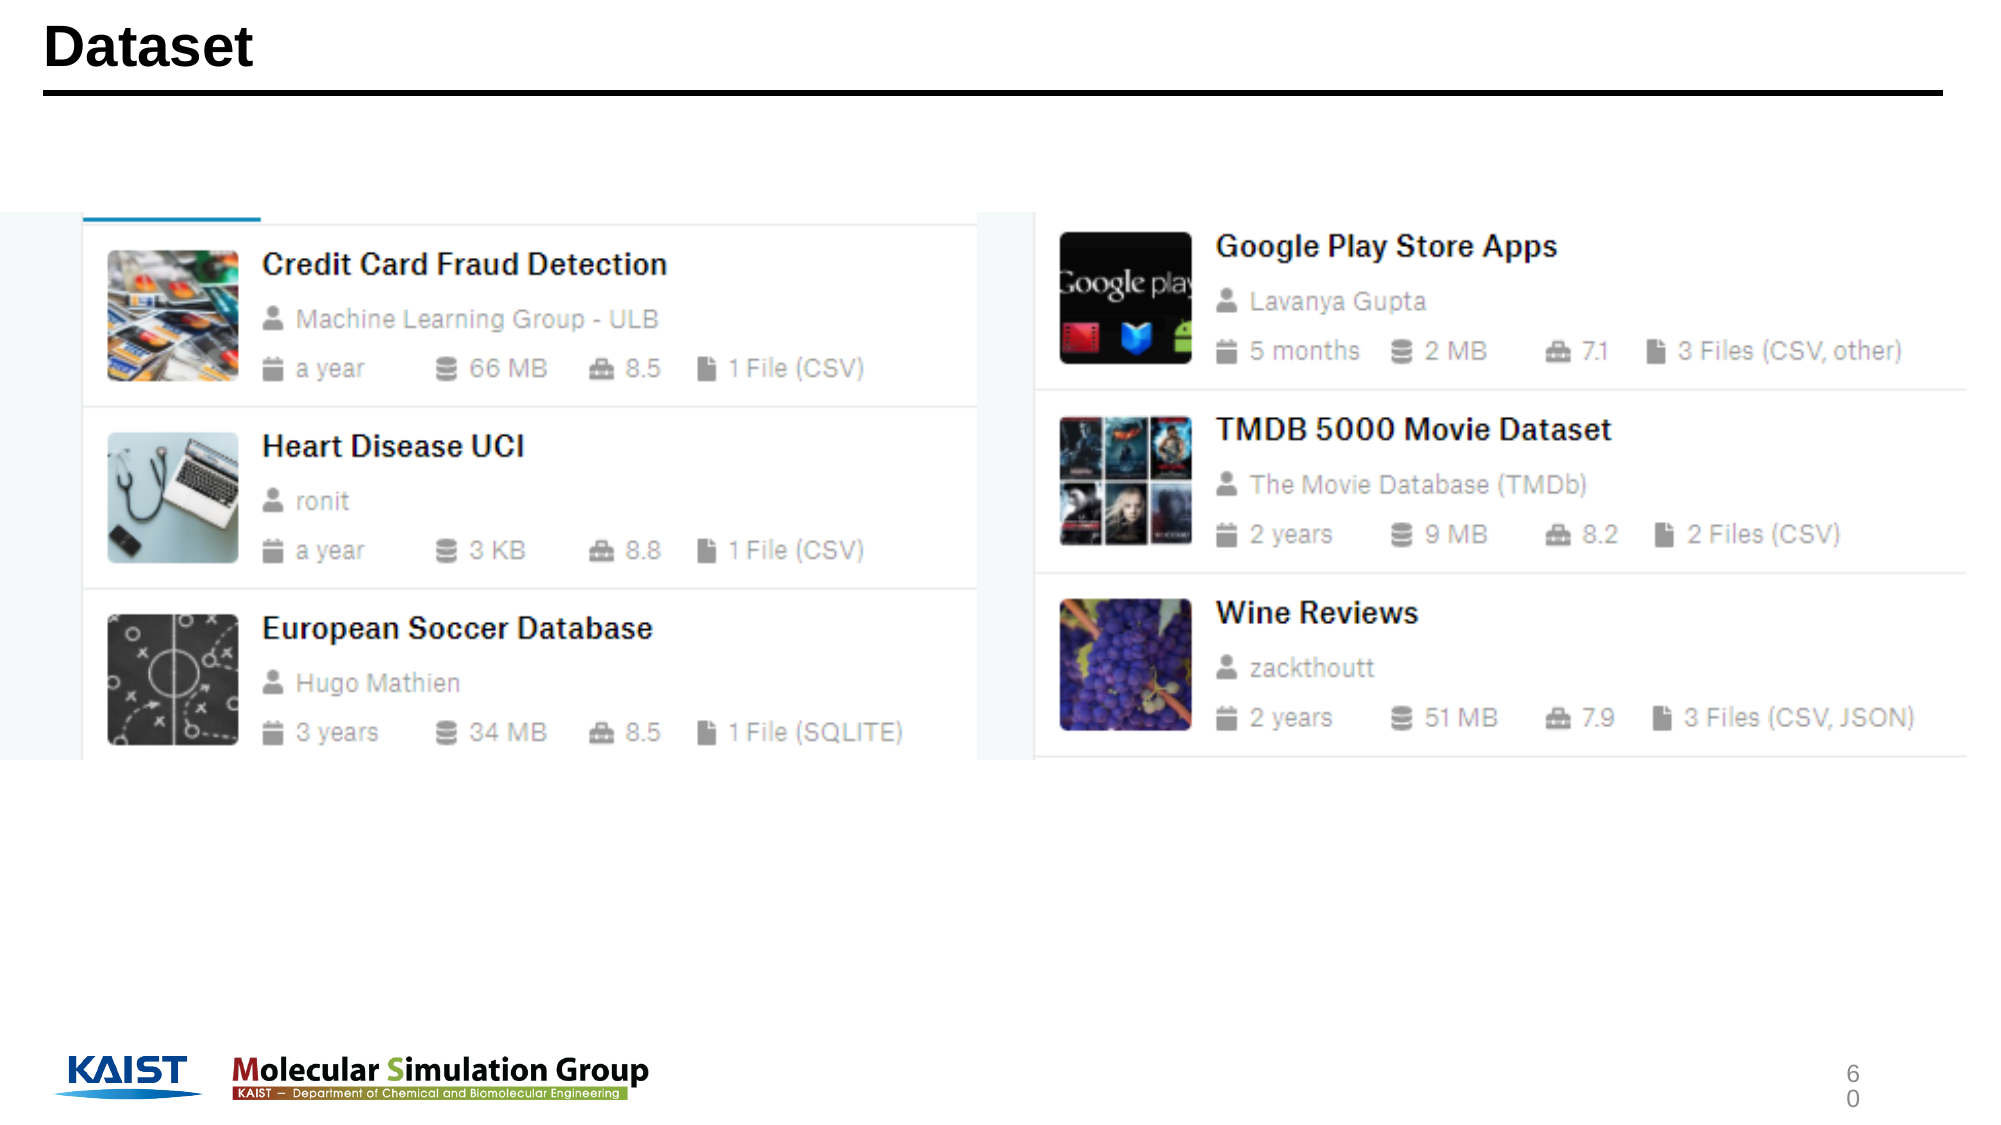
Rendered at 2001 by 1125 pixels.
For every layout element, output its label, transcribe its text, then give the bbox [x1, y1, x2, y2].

title Dataset [28, 2, 1466, 87]
picture [231, 1052, 649, 1100]
picture [38, 1052, 218, 1103]
picture [0, 212, 1967, 760]
slide_number 60 [1831, 1051, 1863, 1095]
